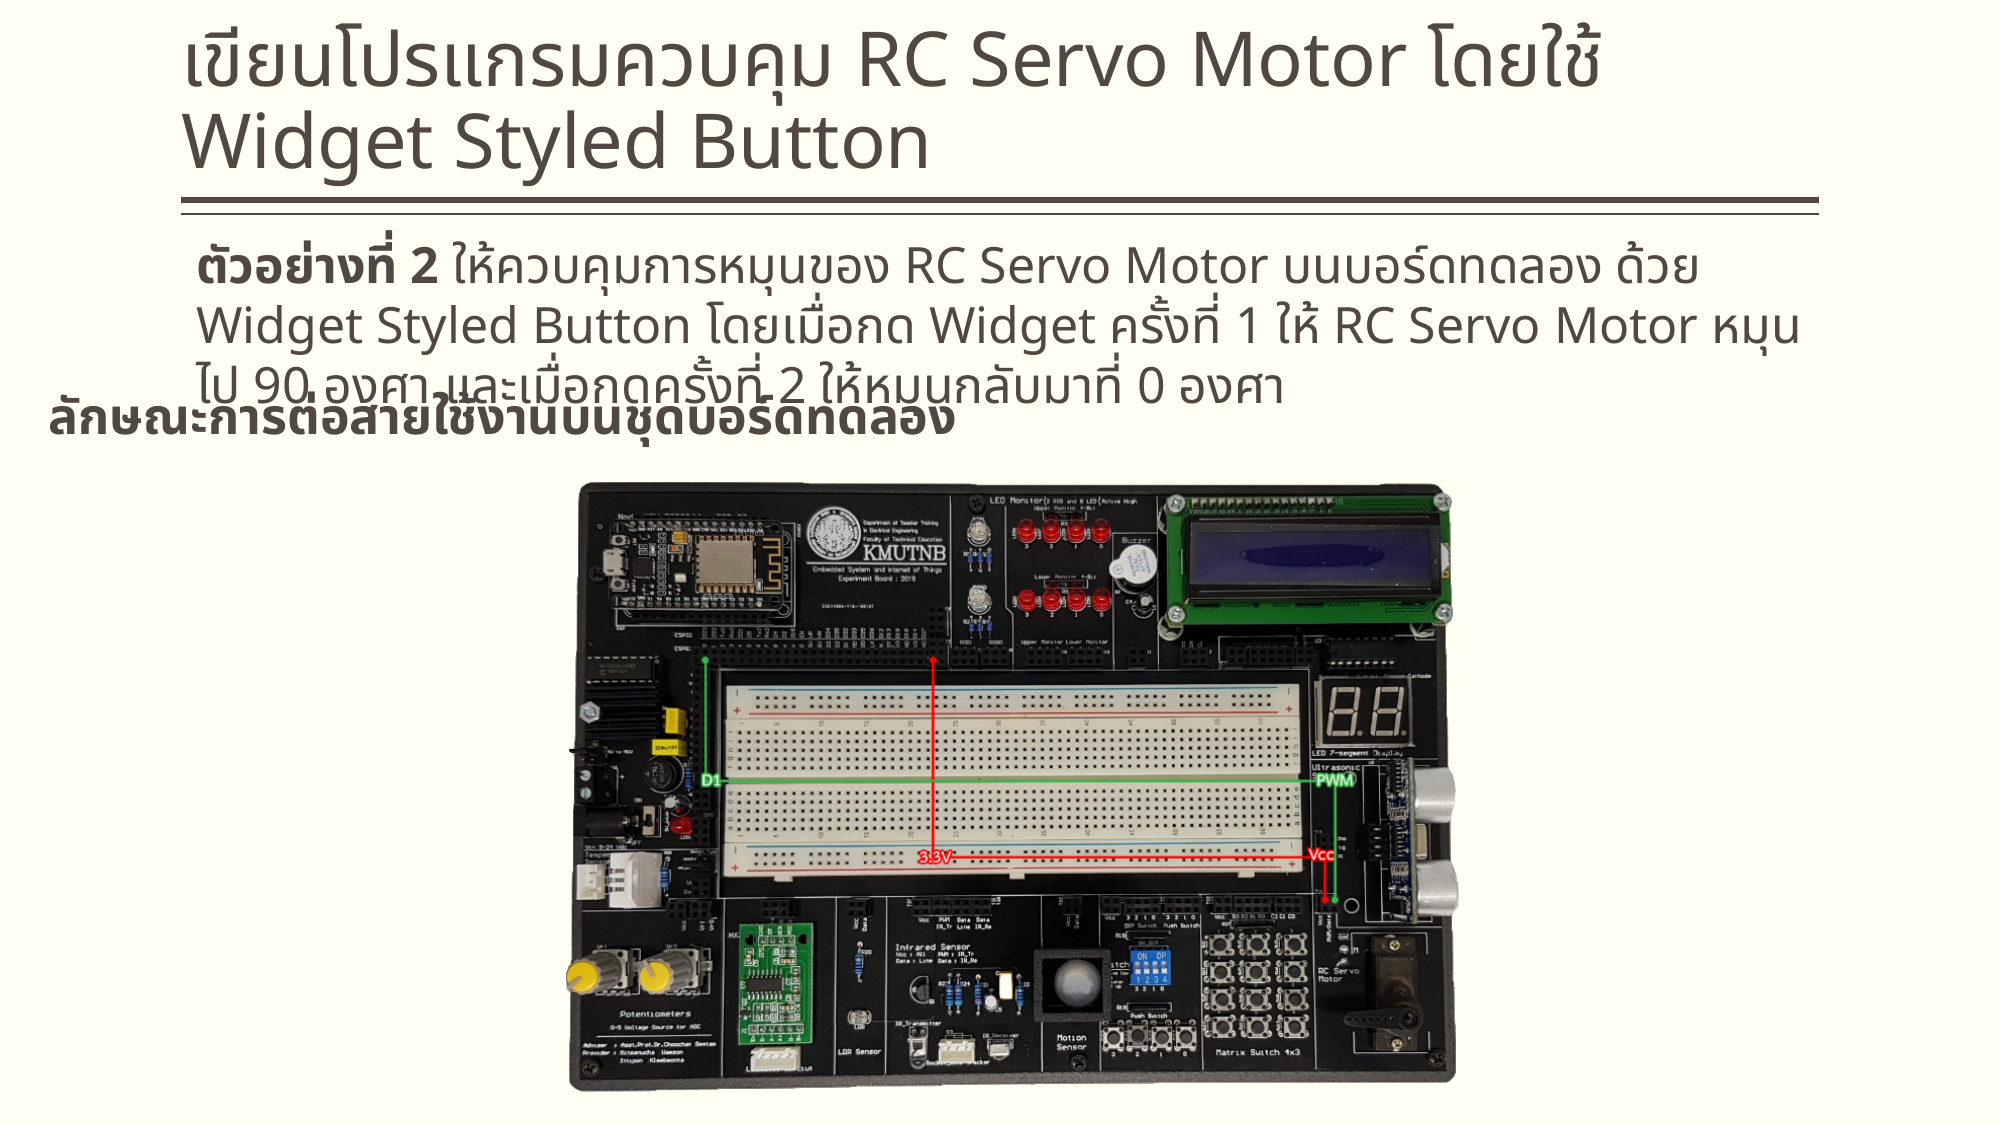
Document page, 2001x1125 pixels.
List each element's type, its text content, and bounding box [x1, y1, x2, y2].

text_box ลักษณะการต่อสายใช้งานบนชุดบอร์ดทดลอง [34, 377, 973, 452]
title เขียนโปรแกรมควบคุม RC Servo Motor โดยใช้ Widget Styled Button [181, 12, 1819, 193]
picture [550, 467, 1487, 1113]
text_box ตัวอย่างที่ 2 ให้ควบคุมการหมุนของ RC Servo Motor บนบอร์ดทดลอง ด้วย Widget Styled Button โดยเมื่อกด Widget ครั้งที่ 1 ให้ RC Servo Motor หมุนไป 90 องศา และเมื่อกดครั้งที่ 2 ให้หมุนกลับมาที่ 0 องศา [181, 225, 1819, 421]
